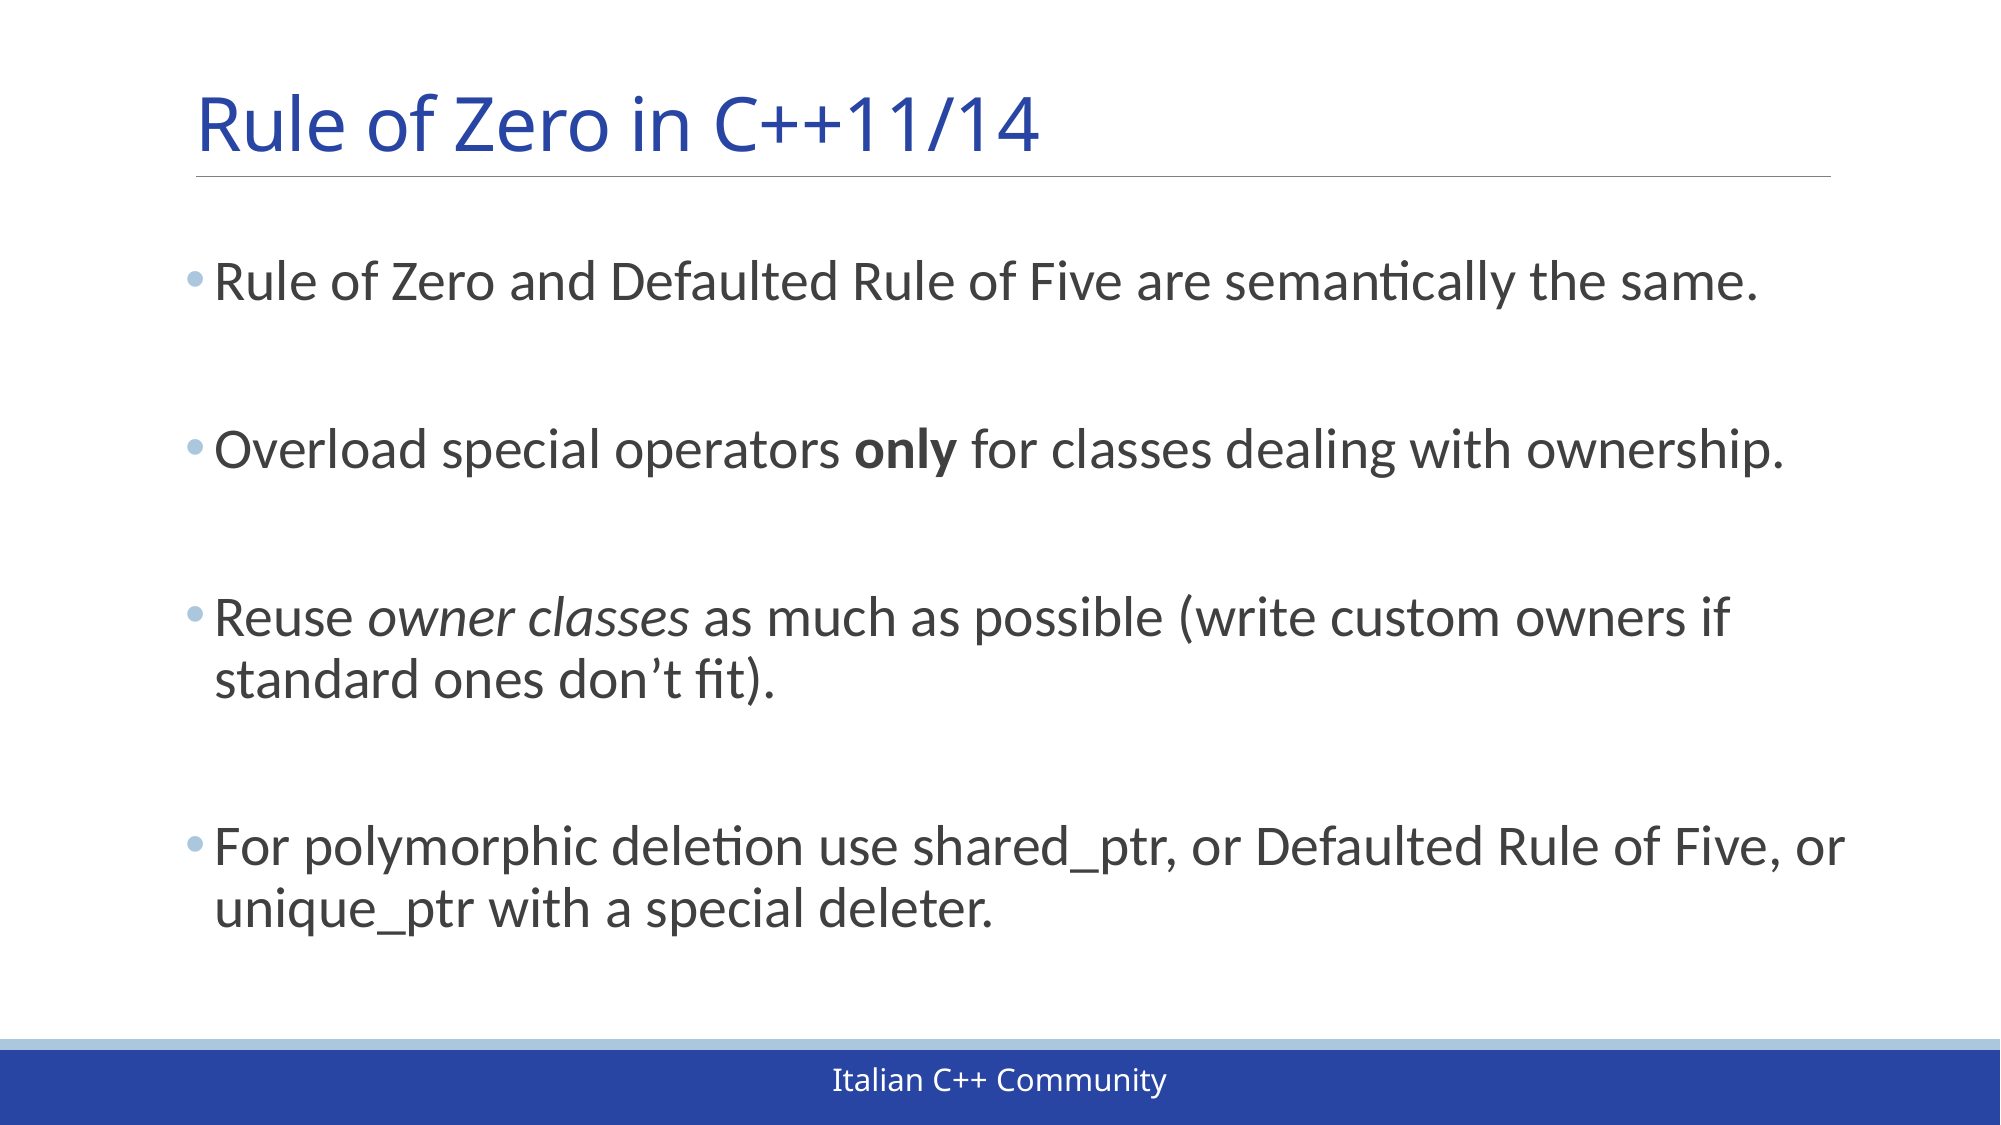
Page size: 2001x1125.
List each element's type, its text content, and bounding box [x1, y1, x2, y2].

list Rule of Zero and Defaulted Rule of Five are semantically the same. Overload special operators only for classes dealing with ownership. Reuse owner classes as much as possible (write custom owners if standard ones don’t fit). For polymorphic deletion use shared_ptr, or Defaulted Rule of Five, or unique_ptr with a special deleter. [184, 243, 1910, 953]
title Rule of Zero in C++11/14 [180, 2, 1830, 175]
